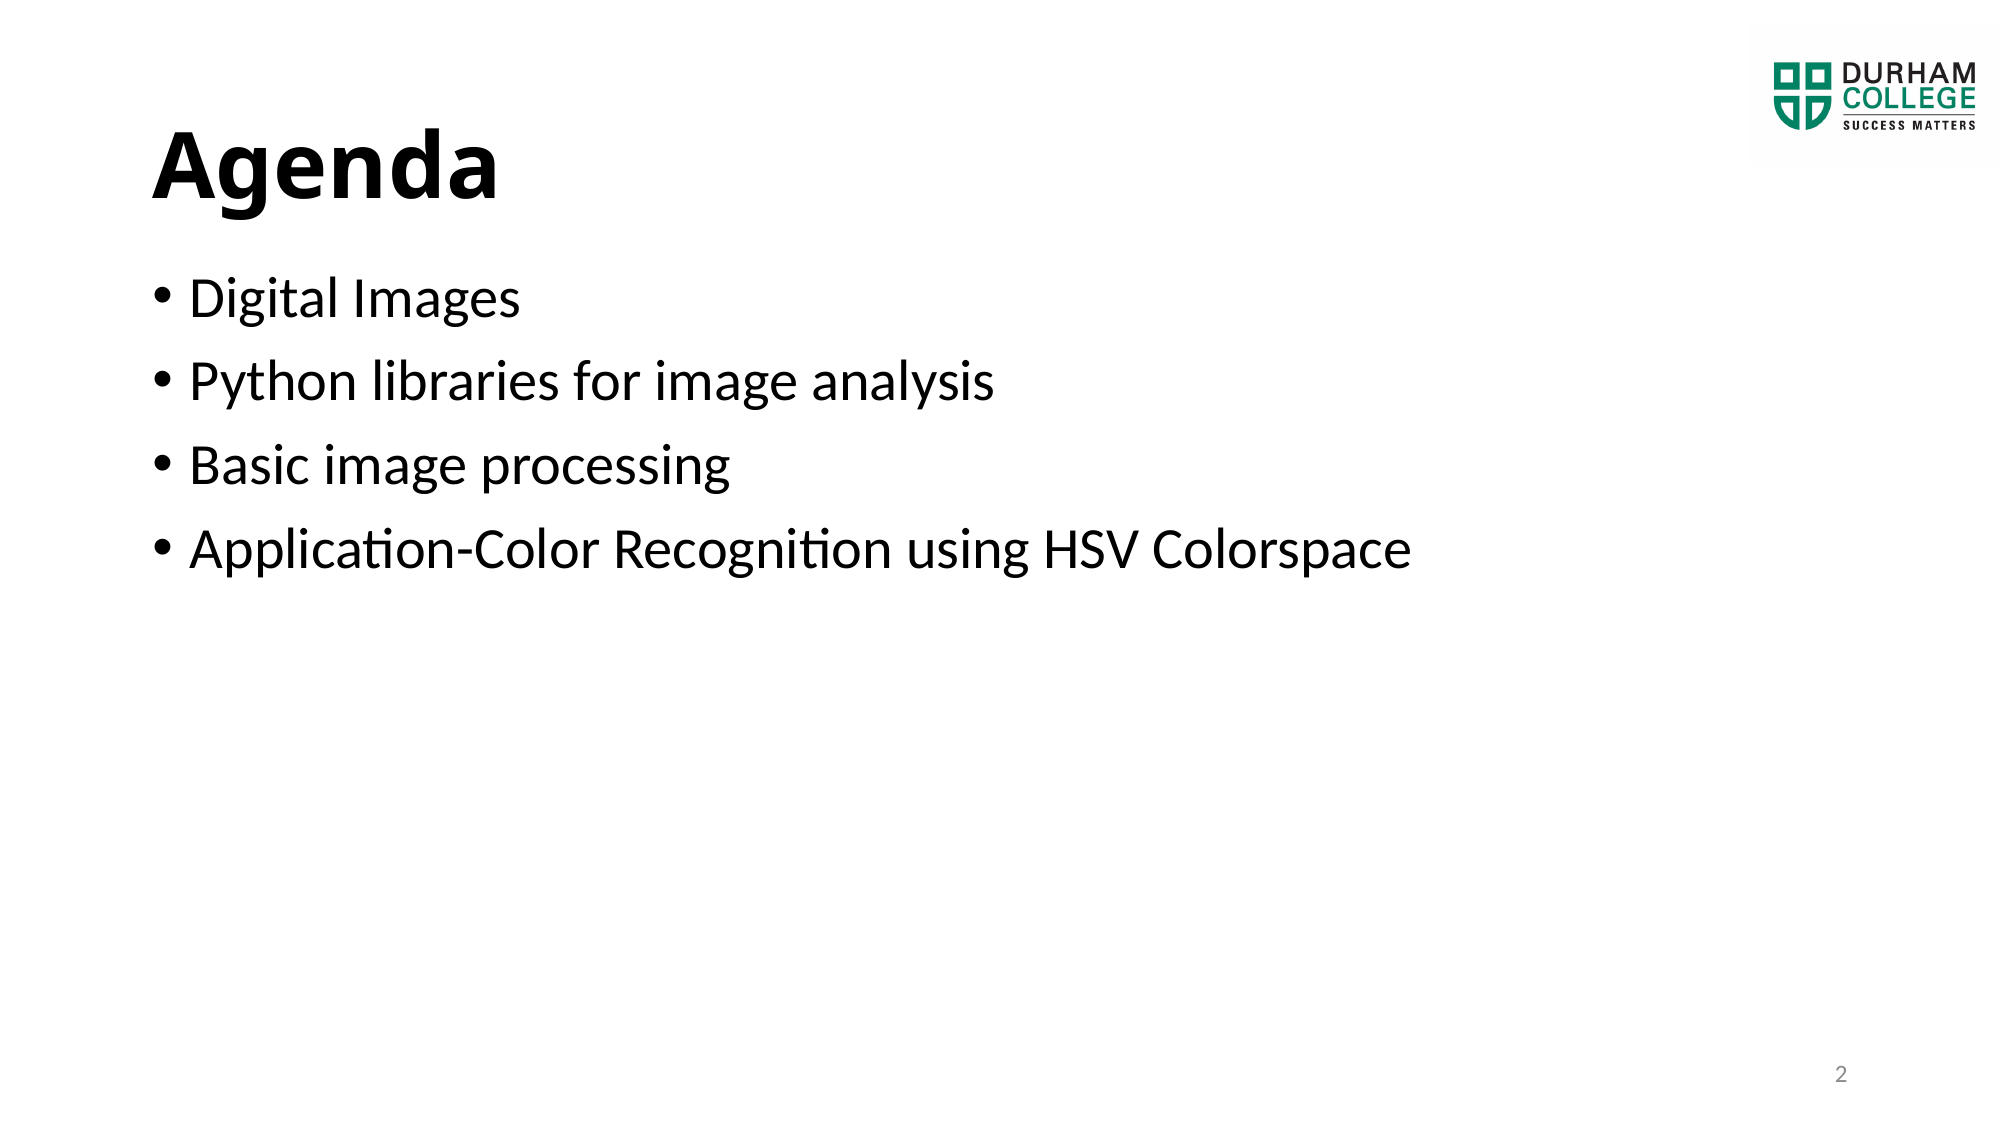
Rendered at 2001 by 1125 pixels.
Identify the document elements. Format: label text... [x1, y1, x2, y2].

title Agenda [137, 59, 1863, 259]
list Digital Images Python libraries for image analysis Basic image processing Application-Color Recognition using HSV Colorspace [137, 259, 1863, 1014]
picture [1749, 22, 2000, 166]
slide_number 2 [1412, 1042, 1863, 1103]
